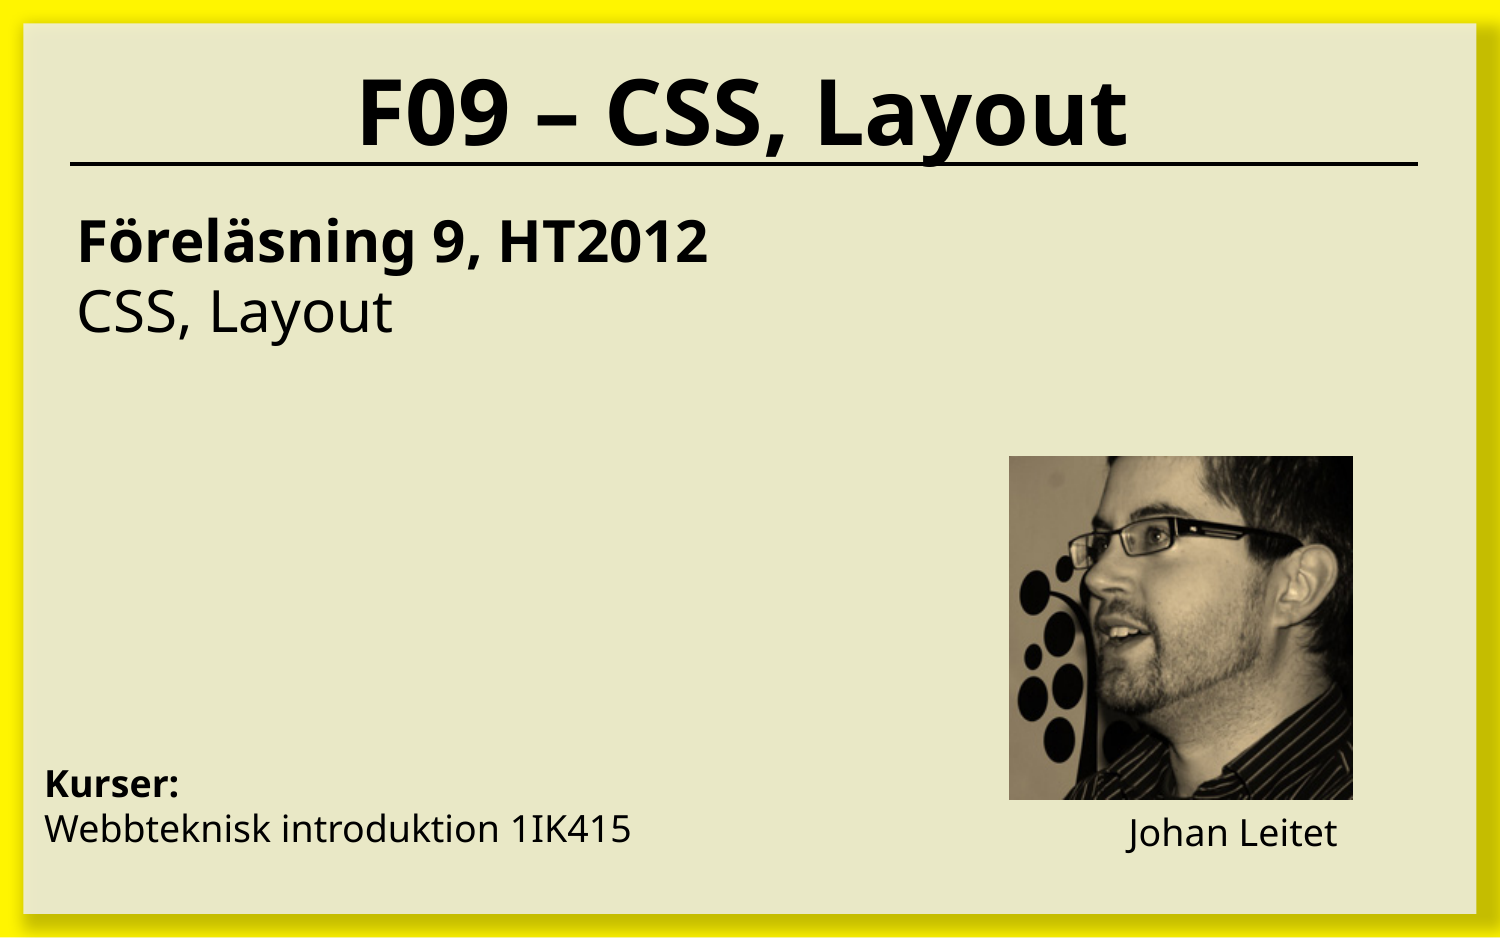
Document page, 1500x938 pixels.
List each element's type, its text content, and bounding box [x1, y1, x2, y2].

text_box Johan Leitet [1009, 806, 1353, 862]
title F09 – CSS, Layout [105, 46, 1381, 174]
text_box Kurser: Webbteknisk introduktion 1IK415 [29, 752, 780, 857]
picture [1009, 456, 1353, 800]
text_box Föreläsning 9, HT2012 CSS, Layout [62, 197, 724, 352]
